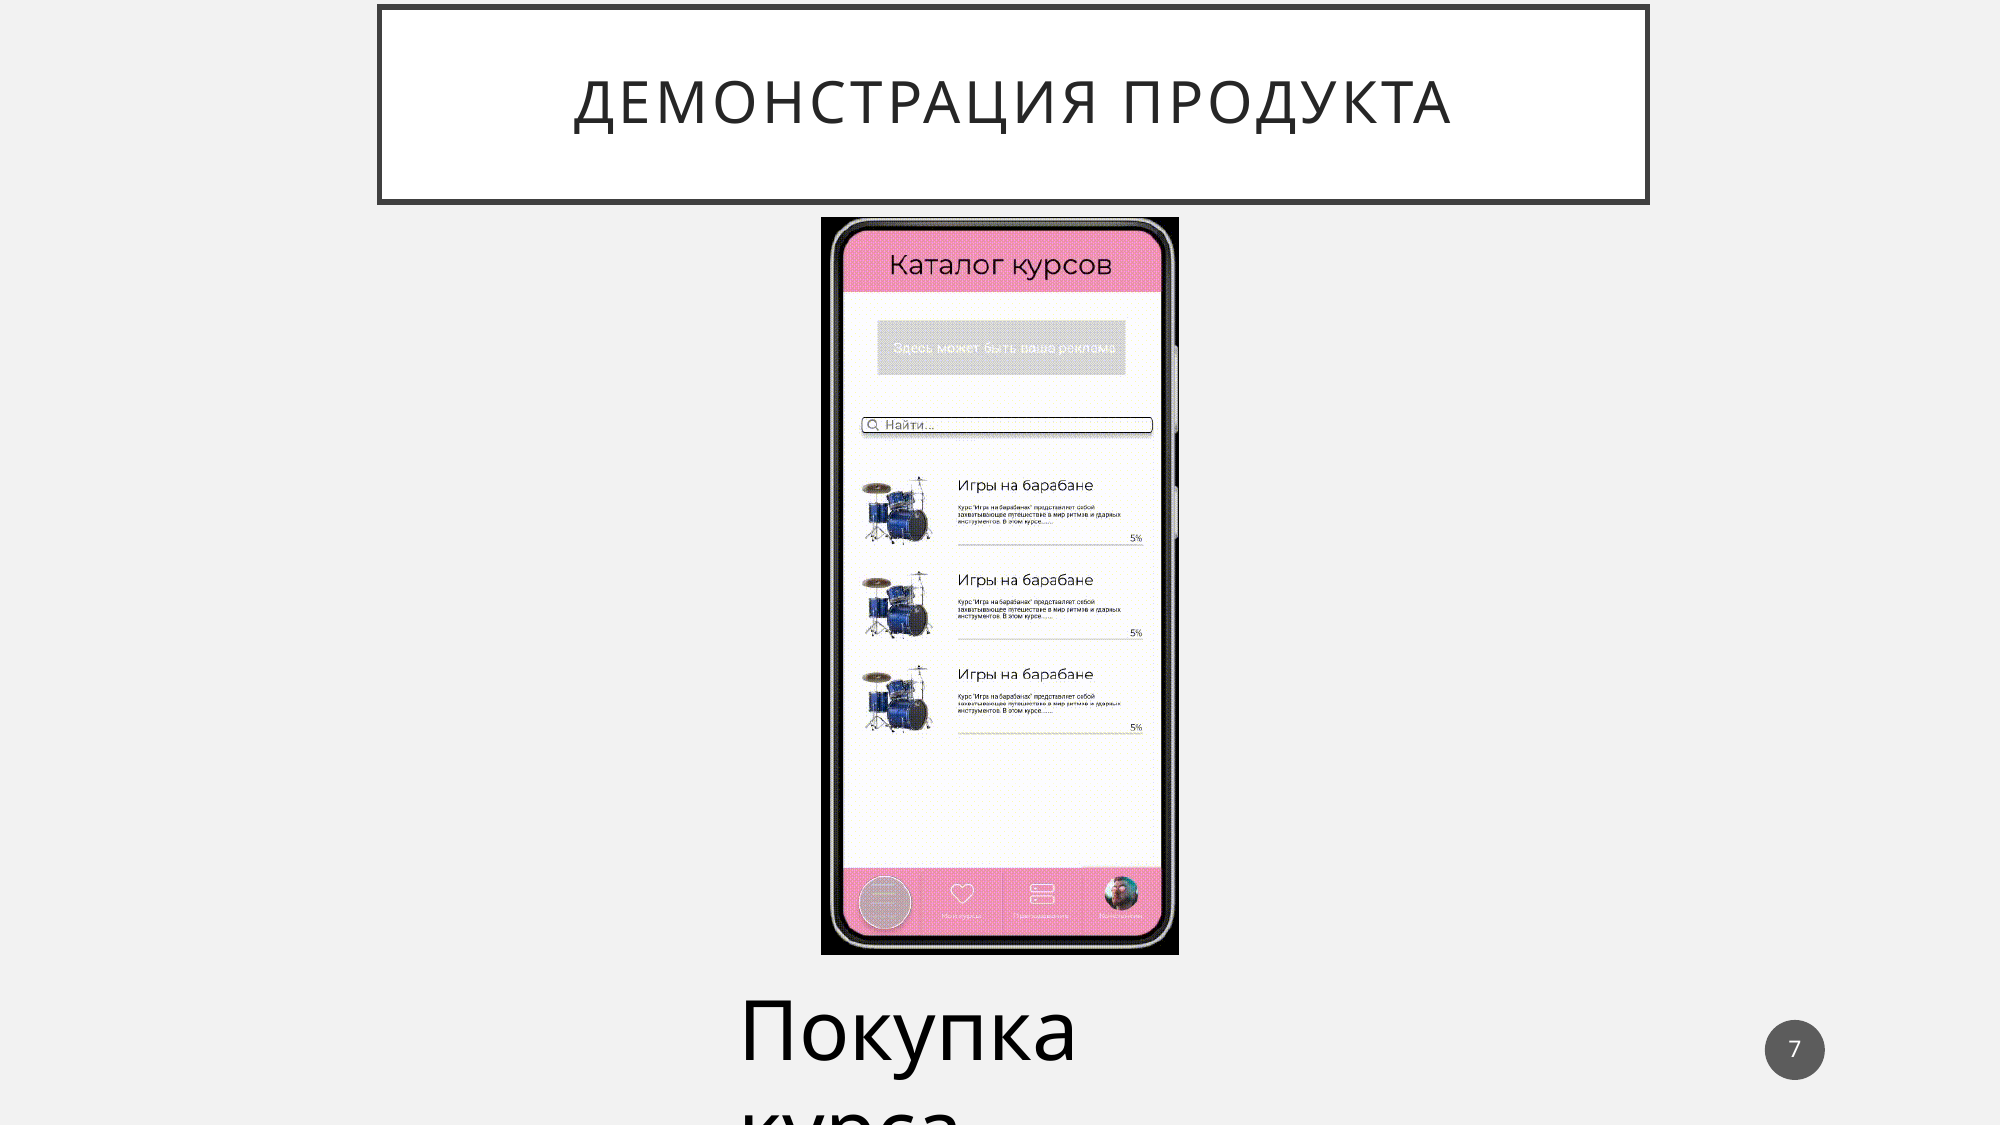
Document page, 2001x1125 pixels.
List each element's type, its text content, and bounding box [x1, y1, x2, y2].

text_box Покупка курса [723, 969, 1277, 1125]
picture [821, 217, 1179, 955]
slide_number 7 [1764, 1019, 1825, 1080]
title Демонстрация продукта [377, 4, 1650, 205]
